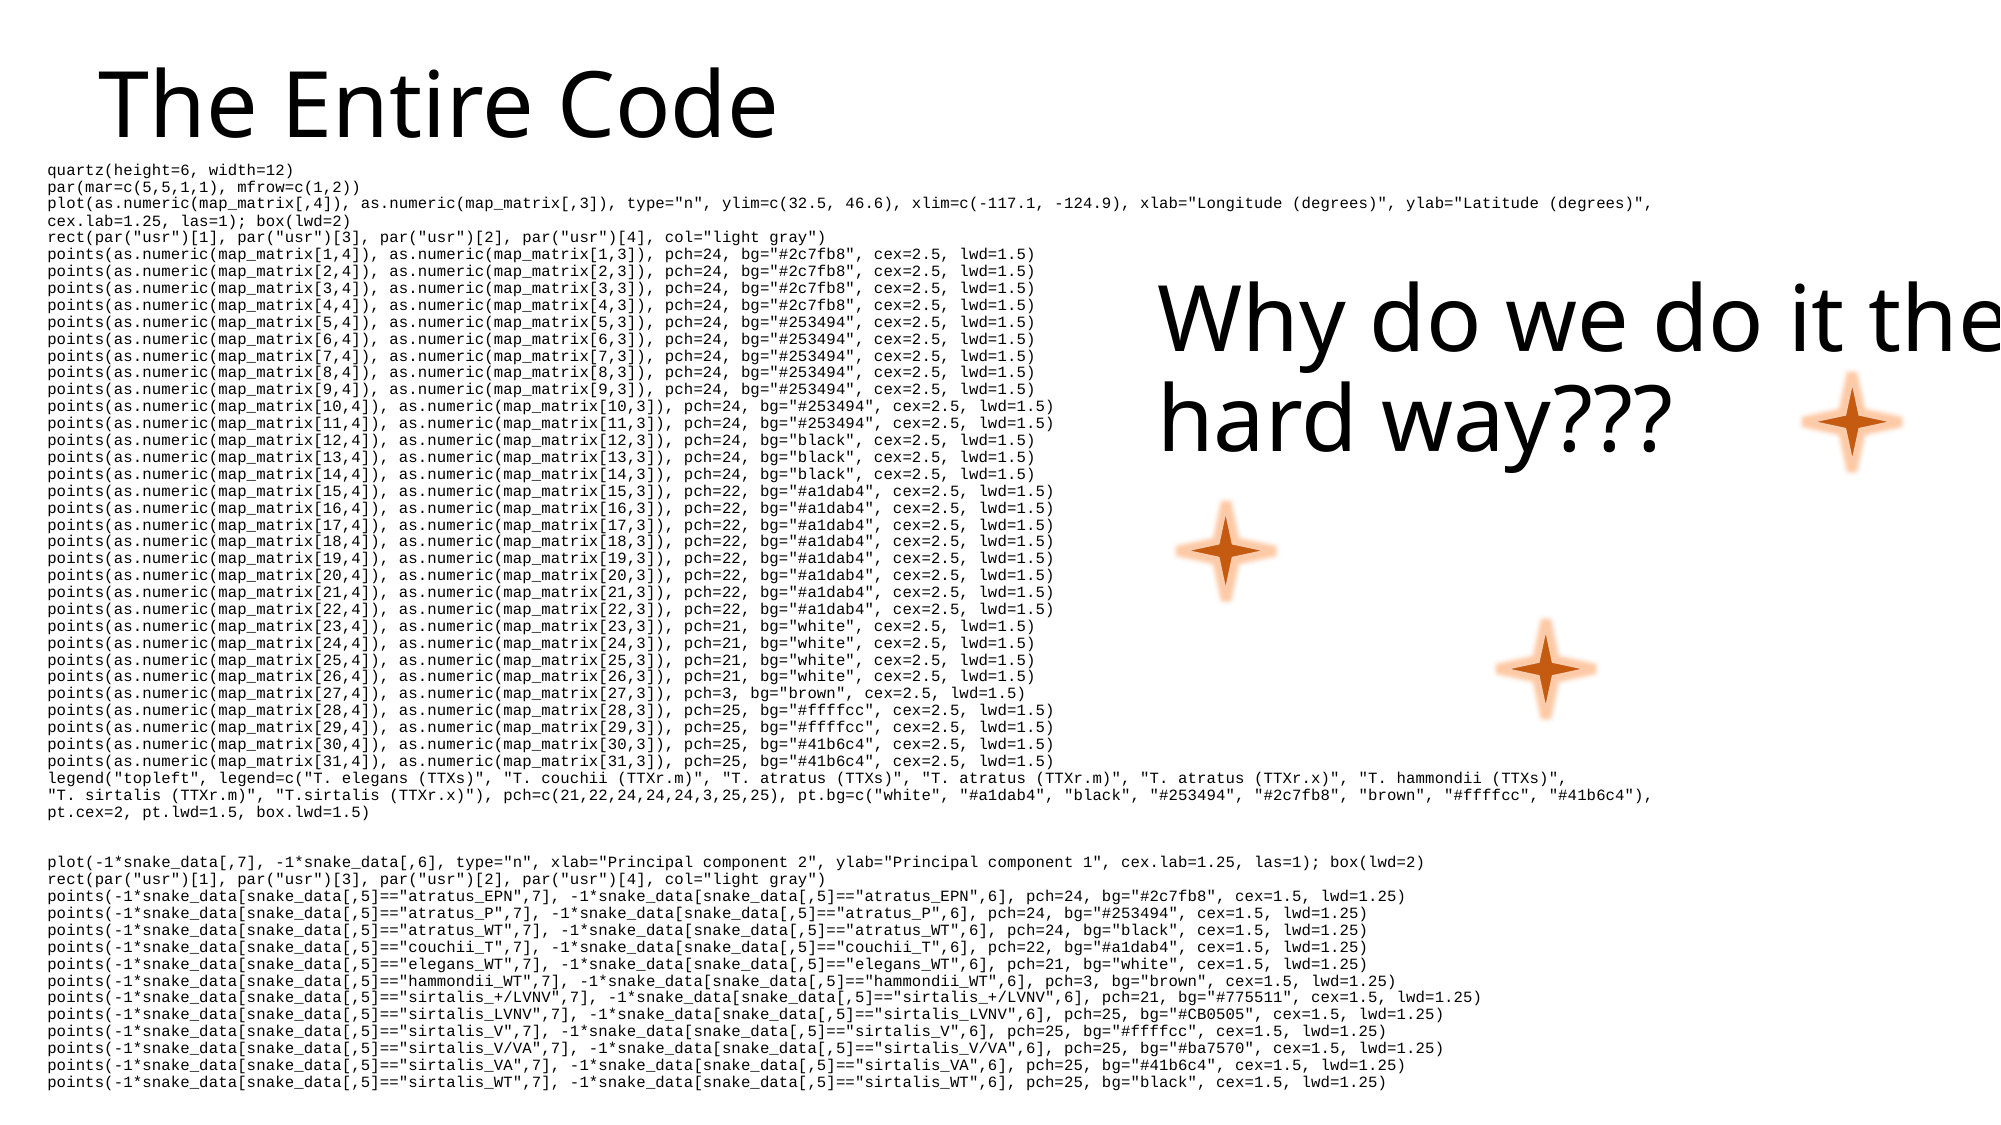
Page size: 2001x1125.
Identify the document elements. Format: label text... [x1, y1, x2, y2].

text_box [1496, 619, 1596, 719]
text_box Why do we do it the hard way??? [1142, 263, 2000, 481]
text_box v2.1: Add another panel [1179, 504, 1273, 598]
text_box [1805, 375, 1899, 469]
text_box [1812, 381, 1893, 463]
text_box [1176, 501, 1276, 601]
text_box quartz(height=6, width=12) par(mar=c(5,5,1,1), mfrow=c(1,2)) plot(as.numeric(map_matrix[,4]), as.numeric(map_matrix[,3]), type="n", ylim=c(32.5, 46.6), xlim=c(-117.1, -124.9), xlab="Longitude (degrees)", ylab="Latitude (degrees)", cex.lab=1.25, las=1); box(lwd=2) rect(par("usr")[1], par("usr")[3], par("usr")[2], par("usr")[4], col="light gray") points(as.numeric(map_matrix[1,4]), as.numeric(map_matrix[1,3]), pch=24, bg="#2c7fb8", cex=2.5, lwd=1.5) points(as.numeric(map_matrix[2,4]), as.numeric(map_matrix[2,3]), pch=24, bg="#2c7fb8", cex=2.5, lwd=1.5) points(as.numeric(map_matrix[3,4]), as.numeric(map_matrix[3,3]), pch=24, bg="#2c7fb8", cex=2.5, lwd=1.5) points(as.numeric(map_matrix[4,4]), as.numeric(map_matrix[4,3]), pch=24, bg="#2c7fb8", cex=2.5, lwd=1.5) points(as.numeric(map_matrix[5,4]), as.numeric(map_matrix[5,3]), pch=24, bg="#253494", cex=2.5, lwd=1.5) points(as.numeric(map_matrix[6,4]), as.numeric(map_matrix[6,3]), pch=24, bg="#253494", cex=2.5, lwd=1.5) points(as.numeric(map_matrix[7,4]), as.numeric(map_matrix[7,3]), pch=24, bg="#253494", cex=2.5, lwd=1.5) points(as.numeric(map_matrix[8,4]), as.numeric(map_matrix[8,3]), pch=24, bg="#253494", cex=2.5, lwd=1.5) points(as.numeric(map_matrix[9,4]), as.numeric(map_matrix[9,3]), pch=24, bg="#253494", cex=2.5, lwd=1.5) points(as.numeric(map_matrix[10,4]), as.numeric(map_matrix[10,3]), pch=24, bg="#253494", cex=2.5, lwd=1.5) points(as.numeric(map_matrix[11,4]), as.numeric(map_matrix[11,3]), pch=24, bg="#253494", cex=2.5, lwd=1.5) points(as.numeric(map_matrix[12,4]), as.numeric(map_matrix[12,3]), pch=24, bg="black", cex=2.5, lwd=1.5) points(as.numeric(map_matrix[13,4]), as.numeric(map_matrix[13,3]), pch=24, bg="black", cex=2.5, lwd=1.5) points(as.numeric(map_matrix[14,4]), as.numeric(map_matrix[14,3]), pch=24, bg="black", cex=2.5, lwd=1.5) points(as.numeric(map_matrix[15,4]), as.numeric(map_matrix[15,3]), pch=22, bg="#a1dab4", cex=2.5, lwd=1.5) points(as.numeric(map_matrix[16,4]), as.numeric(map_matrix[16,3]), pch=22, bg="#a1dab4", cex=2.5, lwd=1.5) points(as.numeric(map_matrix[17,4]), as.numeric(map_matrix[17,3]), pch=22, bg="#a1dab4", cex=2.5, lwd=1.5) points(as.numeric(map_matrix[18,4]), as.numeric(map_matrix[18,3]), pch=22, bg="#a1dab4", cex=2.5, lwd=1.5) points(as.numeric(map_matrix[19,4]), as.numeric(map_matrix[19,3]), pch=22, bg="#a1dab4", cex=2.5, lwd=1.5) points(as.numeric(map_matrix[20,4]), as.numeric(map_matrix[20,3]), pch=22, bg="#a1dab4", cex=2.5, lwd=1.5) points(as.numeric(map_matrix[21,4]), as.numeric(map_matrix[21,3]), pch=22, bg="#a1dab4", cex=2.5, lwd=1.5) points(as.numeric(map_matrix[22,4]), as.numeric(map_matrix[22,3]), pch=22, bg="#a1dab4", cex=2.5, lwd=1.5) points(as.numeric(map_matrix[23,4]), as.numeric(map_matrix[23,3]), pch=21, bg="white", cex=2.5, lwd=1.5) points(as.numeric(map_matrix[24,4]), as.numeric(map_matrix[24,3]), pch=21, bg="white", cex=2.5, lwd=1.5) points(as.numeric(map_matrix[25,4]), as.numeric(map_matrix[25,3]), pch=21, bg="white", cex=2.5, lwd=1.5) points(as.numeric(map_matrix[26,4]), as.numeric(map_matrix[26,3]), pch=21, bg="white", cex=2.5, lwd=1.5) points(as.numeric(map_matrix[27,4]), as.numeric(map_matrix[27,3]), pch=3, bg="brown", cex=2.5, lwd=1.5) points(as.numeric(map_matrix[28,4]), as.numeric(map_matrix[28,3]), pch=25, bg="#ffffcc", cex=2.5, lwd=1.5) points(as.numeric(map_matrix[29,4]), as.numeric(map_matrix[29,3]), pch=25, bg="#ffffcc", cex=2.5, lwd=1.5) points(as.numeric(map_matrix[30,4]), as.numeric(map_matrix[30,3]), pch=25, bg="#41b6c4", cex=2.5, lwd=1.5) points(as.numeric(map_matrix[31,4]), as.numeric(map_matrix[31,3]), pch=25, bg="#41b6c4", cex=2.5, lwd=1.5) legend("topleft", legend=c("T. elegans (TTXs)", "T. couchii (TTXr.m)", "T. atratus (TTXs)", "T. atratus (TTXr.m)", "T. atratus (TTXr.x)", "T. hammondii (TTXs)", "T. sirtalis (TTXr.m)", "T.sirtalis (TTXr.x)"), pch=c(21,22,24,24,24,3,25,25), pt.bg=c("white", "#a1dab4", "black", "#253494", "#2c7fb8", "brown", "#ffffcc", "#41b6c4"), pt.cex=2, pt.lwd=1.5, box.lwd=1.5) plot(-1*snake_data[,7], -1*snake_data[,6], type="n", xlab="Principal component 2", ylab="Principal component 1", cex.lab=1.25, las=1); box(lwd=2) rect(par("usr")[1], par("usr")[3], par("usr")[2], par("usr")[4], col="light gray") points(-1*snake_data[snake_data[,5]=="atratus_EPN",7], -1*snake_data[snake_data[,5]=="atratus_EPN",6], pch=24, bg="#2c7fb8", cex=1.5, lwd=1.25) points(-1*snake_data[snake_data[,5]=="atratus_P",7], -1*snake_data[snake_data[,5]=="atratus_P",6], pch=24, bg="#253494", cex=1.5, lwd=1.25) points(-1*snake_data[snake_data[,5]=="atratus_WT",7], -1*snake_data[snake_data[,5]=="atratus_WT",6], pch=24, bg="black", cex=1.5, lwd=1.25) points(-1*snake_data[snake_data[,5]=="couchii_T",7], -1*snake_data[snake_data[,5]=="couchii_T",6], pch=22, bg="#a1dab4", cex=1.5, lwd=1.25) points(-1*snake_data[snake_data[,5]=="elegans_WT",7], -1*snake_data[snake_data[,5]=="elegans_WT",6], pch=21, bg="white", cex=1.5, lwd=1.25) points(-1*snake_data[snake_data[,5]=="hammondii_WT",7], -1*snake_data[snake_data[,5]=="hammondii_WT",6], pch=3, bg="brown", cex=1.5, lwd=1.25) points(-1*snake_data[snake_data[,5]=="sirtalis_+/LVNV",7], -1*snake_data[snake_data[,5]=="sirtalis_+/LVNV",6], pch=21, bg="#775511", cex=1.5, lwd=1.25) points(-1*snake_data[snake_data[,5]=="sirtalis_LVNV",7], -1*snake_data[snake_data[,5]=="sirtalis_LVNV",6], pch=25, bg="#CB0505", cex=1.5, lwd=1.25) points(-1*snake_data[snake_data[,5]=="sirtalis_V",7], -1*snake_data[snake_data[,5]=="sirtalis_V",6], pch=25, bg="#ffffcc", cex=1.5, lwd=1.25) points(-1*snake_data[snake_data[,5]=="sirtalis_V/VA",7], -1*snake_data[snake_data[,5]=="sirtalis_V/VA",6], pch=25, bg="#ba7570", cex=1.5, lwd=1.25) points(-1*snake_data[snake_data[,5]=="sirtalis_VA",7], -1*snake_data[snake_data[,5]=="sirtalis_VA",6], pch=25, bg="#41b6c4", cex=1.5, lwd=1.25) points(-1*snake_data[snake_data[,5]=="sirtalis_WT",7], -1*snake_data[snake_data[,5]=="sirtalis_WT",6], pch=25, bg="black", cex=1.5, lwd=1.25) [32, 154, 1979, 1122]
text_box v2.1: Add another panel [1499, 622, 1593, 716]
text_box [1185, 510, 1267, 592]
text_box [1505, 628, 1587, 710]
title The Entire Code [83, 0, 1917, 154]
text_box [101, 803, 702, 1022]
text_box quartz(height=6, width=12) par(mar=c(5,5,1,1), mfrow=c(1,2)) plot(¯\_(ツ)_/¯) rect(¯\_(ツ)_/¯) points(¯\_(ツ)_/¯) legend(¯\_(ツ)_/¯) plot(¯\_(ツ)_/¯) points( aaasnake_data[snake_data[,5]==”GROUP1",6], aaasnake_data[snake_data[,5]==”GROUP1",7], aaapch=25, aaabg="black", aaacex=1.5, aaalwd=1.25) [1802, 372, 1902, 472]
